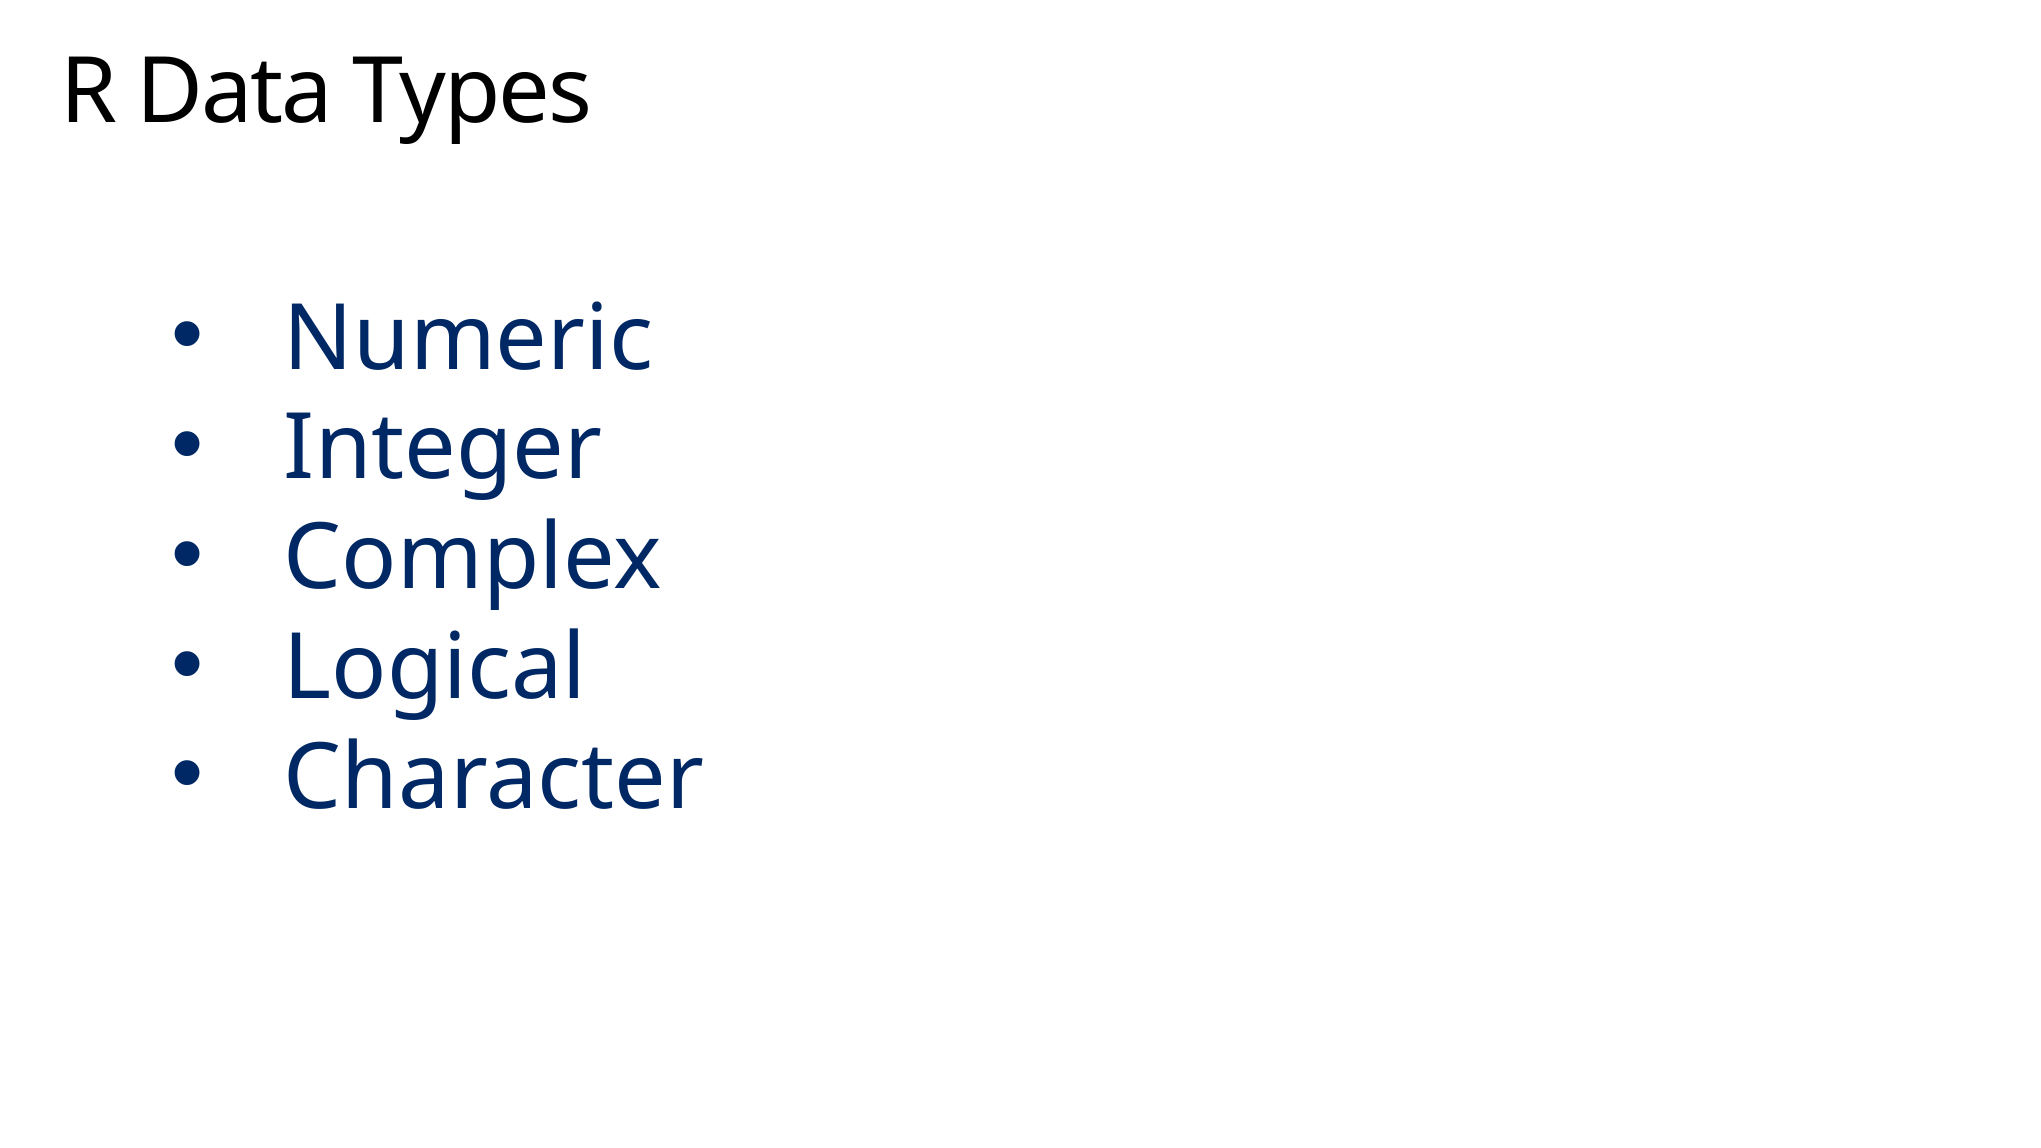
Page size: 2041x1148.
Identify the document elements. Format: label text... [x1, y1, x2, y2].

title R Data Types [36, 28, 1951, 179]
text_box Numeric Integer Complex Logical Character [156, 270, 1784, 835]
